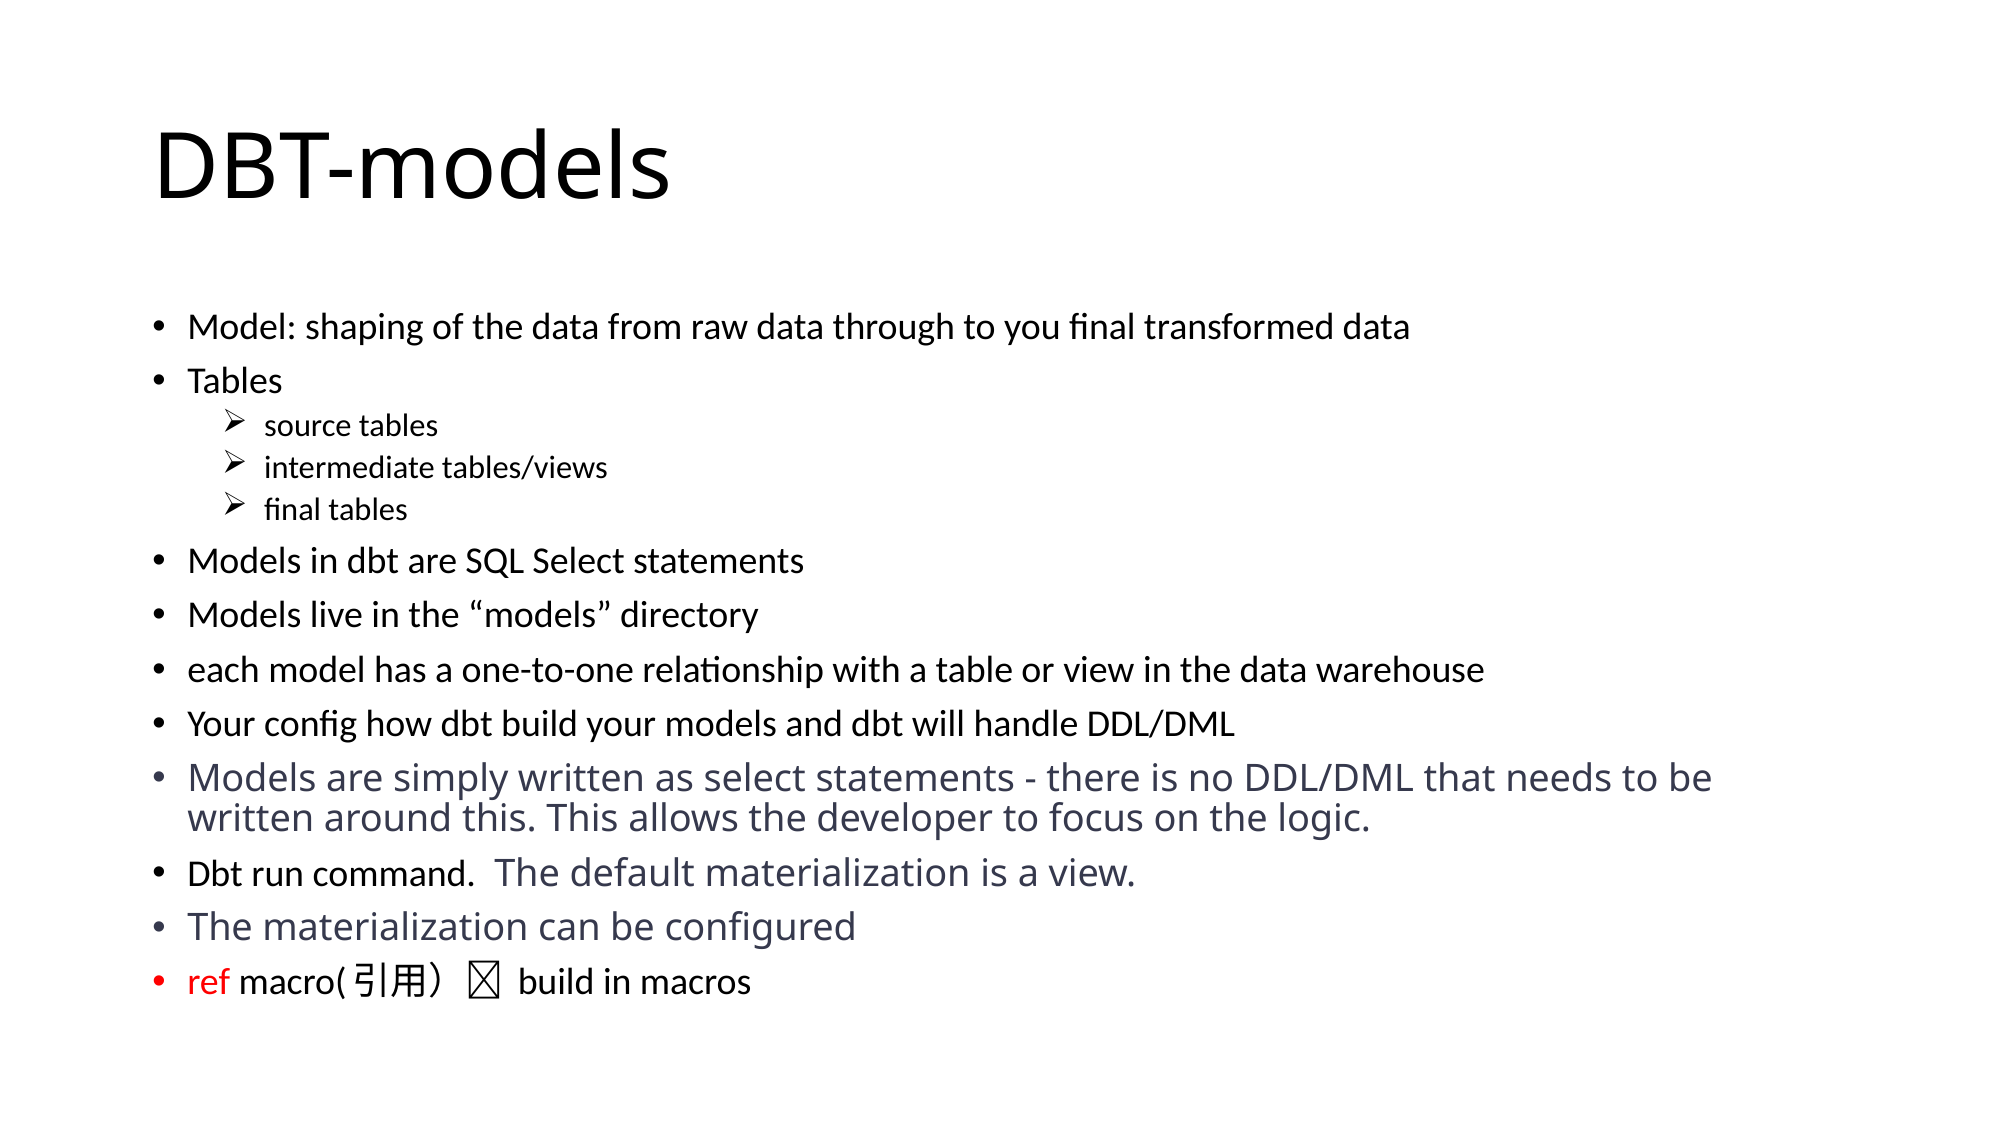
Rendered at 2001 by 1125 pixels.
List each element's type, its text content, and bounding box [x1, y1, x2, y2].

title DBT-models [137, 59, 1863, 278]
list Model: shaping of the data from raw data through to you final transformed data Tables source tables intermediate tables/views final tables Models in dbt are SQL Select statements Models live in the “models” directory each model has a one-to-one relationship with a table or view in the data warehouse Your config how dbt build your models and dbt will handle DDL/DML Models are simply written as select statements - there is no DDL/DML that needs to be written around this. This allows the developer to focus on the logic. Dbt run command. The default materialization is a view. The materialization can be configured ref macro(引用） build in macros [137, 299, 1863, 1014]
